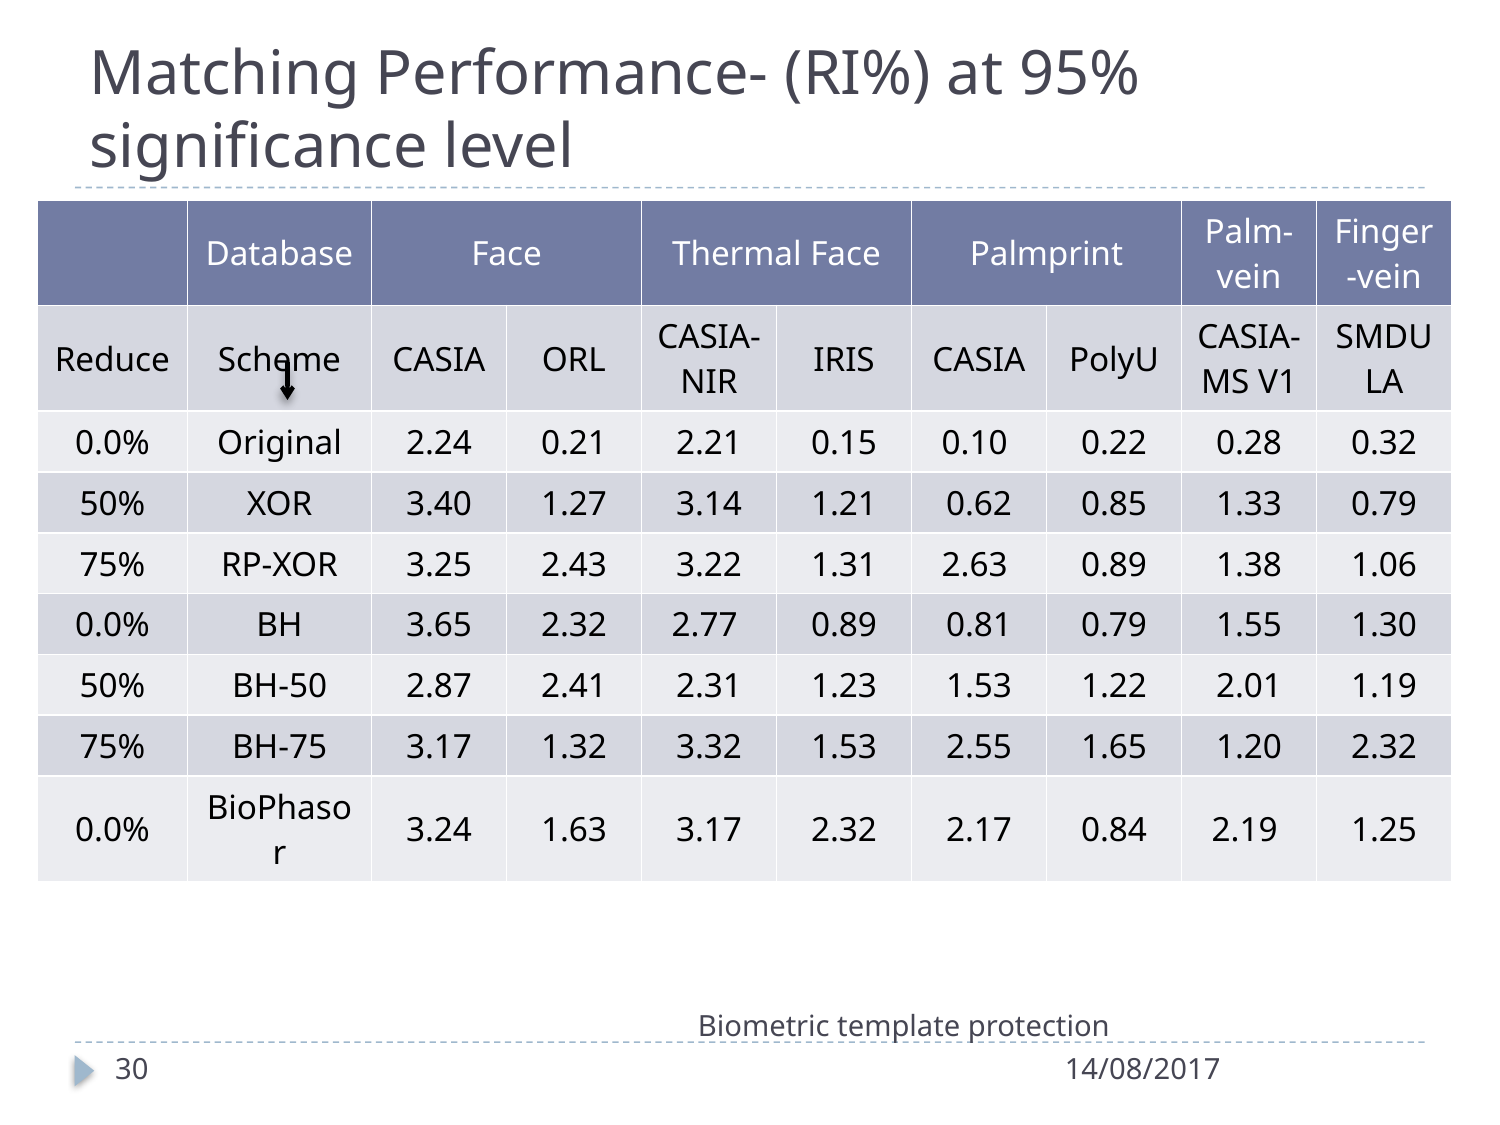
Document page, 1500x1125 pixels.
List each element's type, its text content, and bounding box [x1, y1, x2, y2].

title Matching Performance- (RI%) at 95% significance level [75, 24, 1425, 188]
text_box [37, 199, 1452, 1060]
slide_number 30 [100, 1074, 426, 1103]
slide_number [1050, 1074, 1426, 1103]
